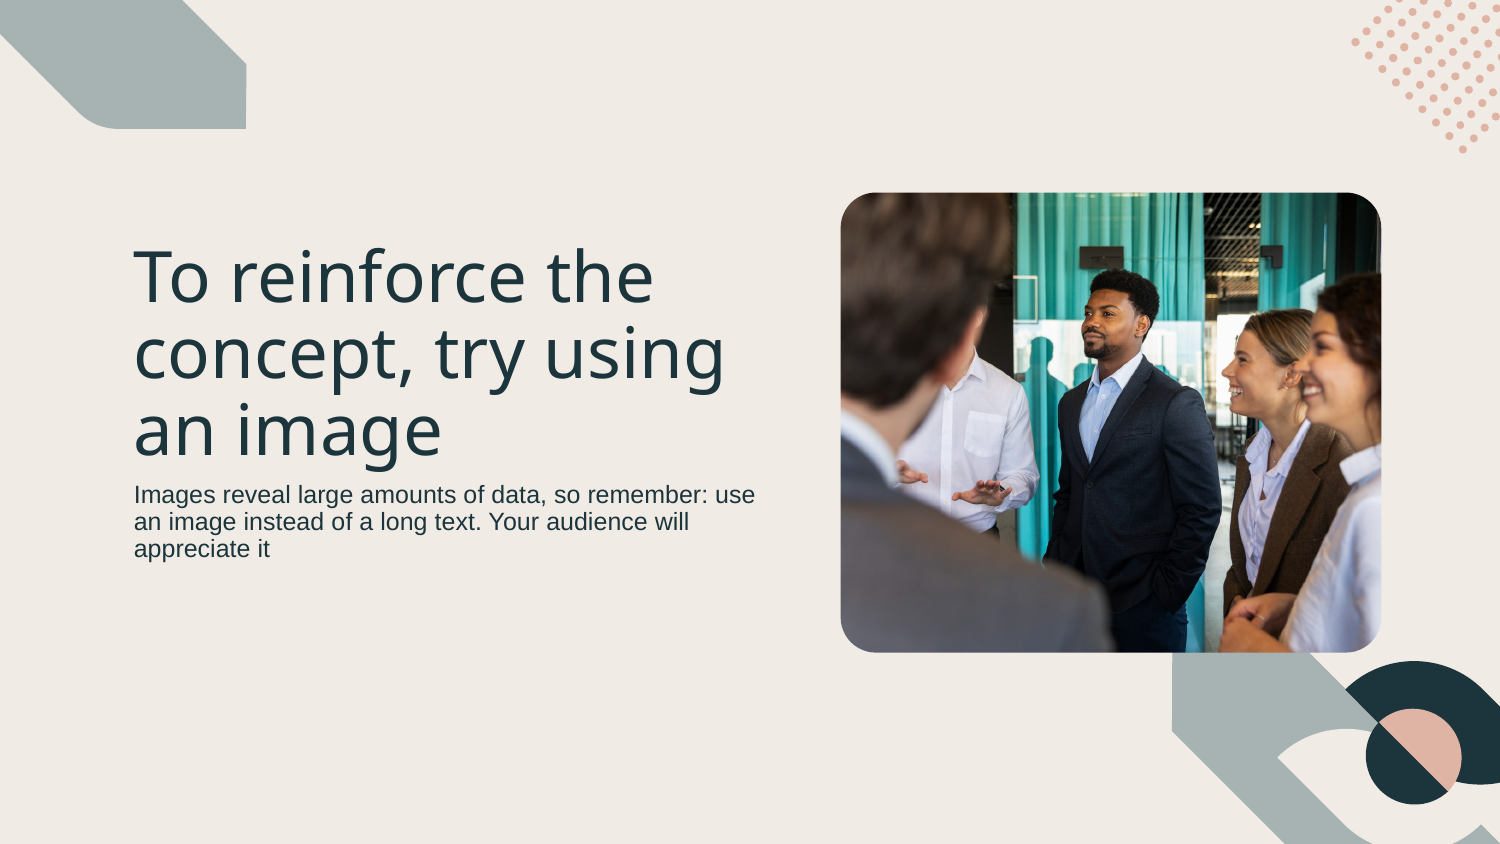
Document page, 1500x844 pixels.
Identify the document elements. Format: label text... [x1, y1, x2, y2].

list Images reveal large amounts of data, so remember: use an image instead of a long text. Your audience will appreciate it [118, 474, 775, 620]
picture [840, 192, 1382, 653]
title To reinforce the concept, try using an image [118, 223, 775, 474]
